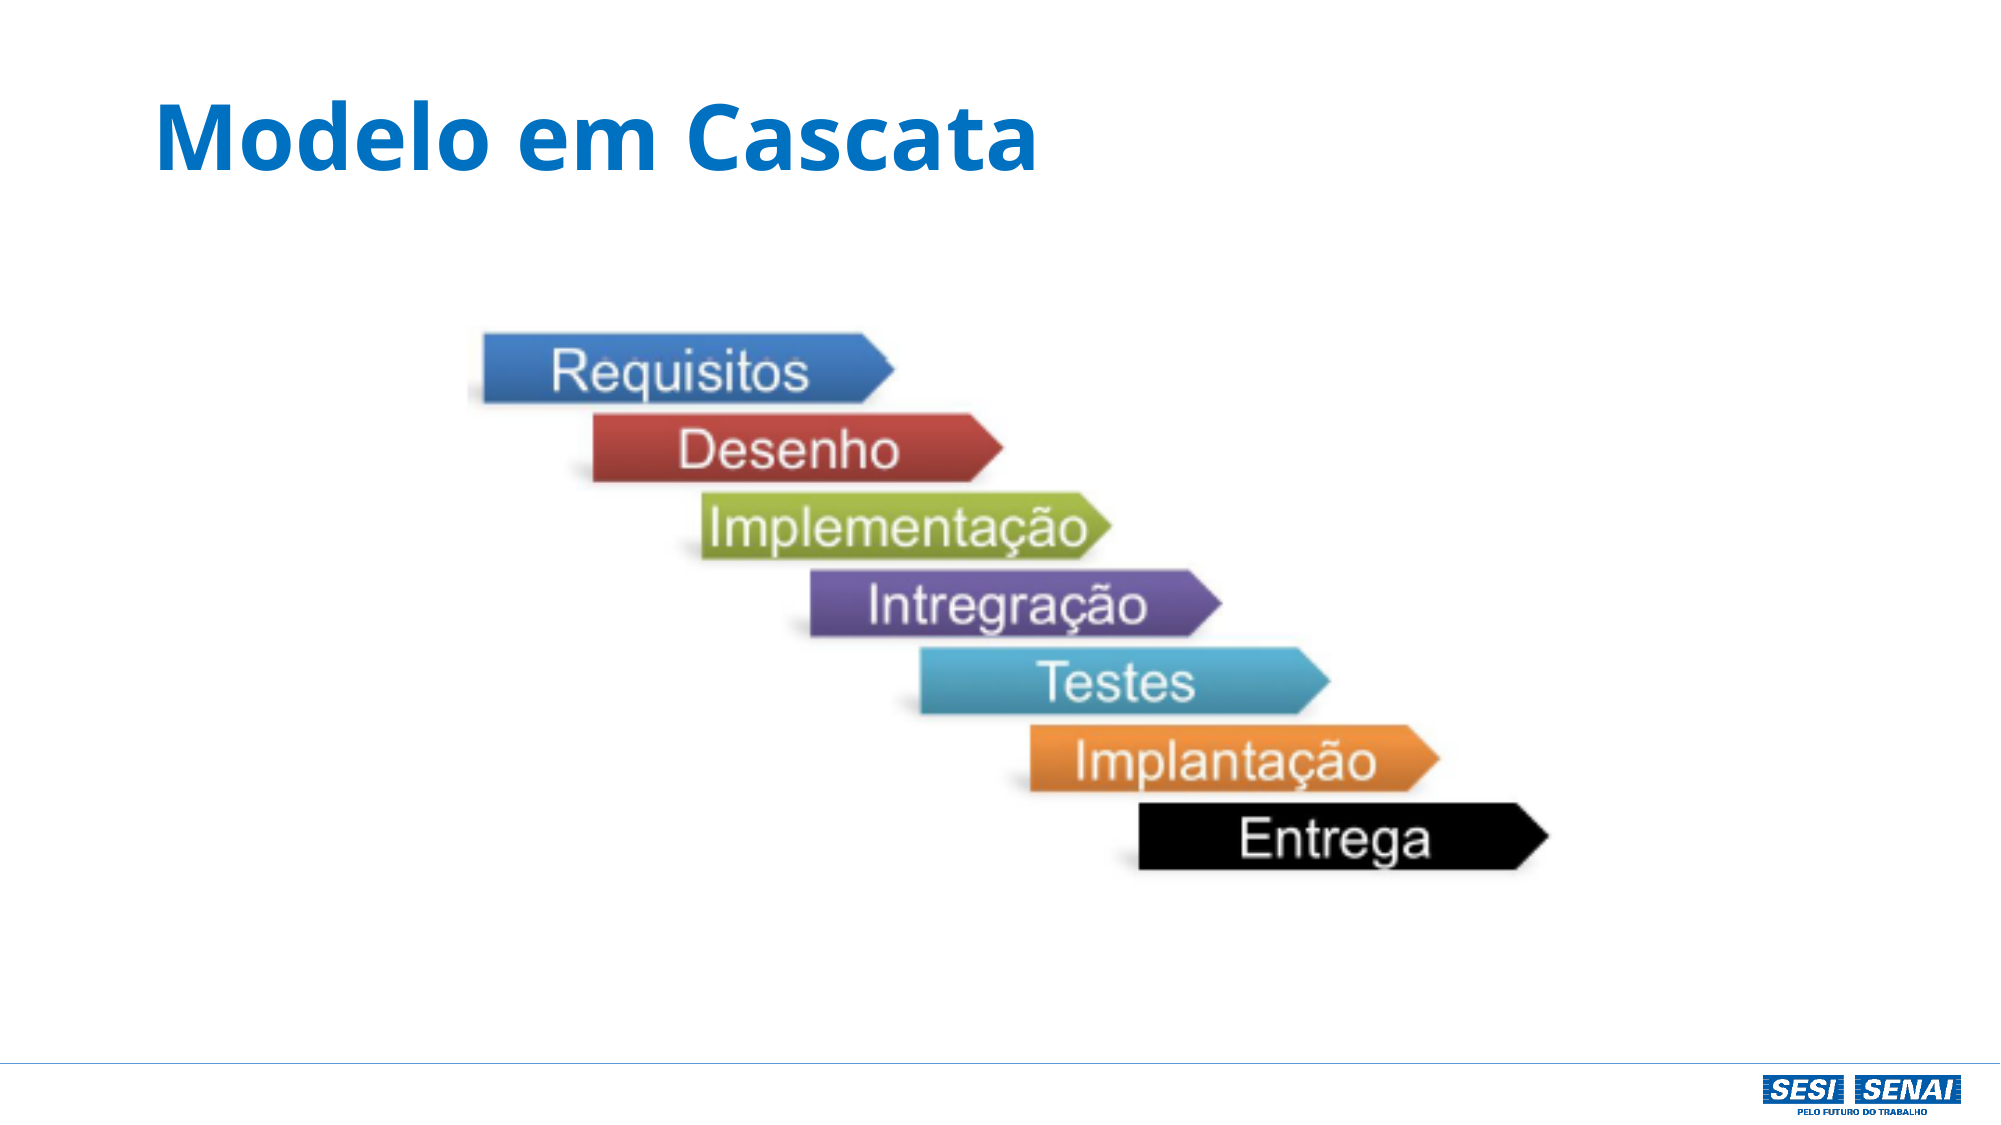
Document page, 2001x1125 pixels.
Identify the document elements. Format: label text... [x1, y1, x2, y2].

picture [1763, 1075, 1961, 1115]
picture [423, 285, 1577, 894]
title Modelo em Cascata [137, 59, 1864, 208]
